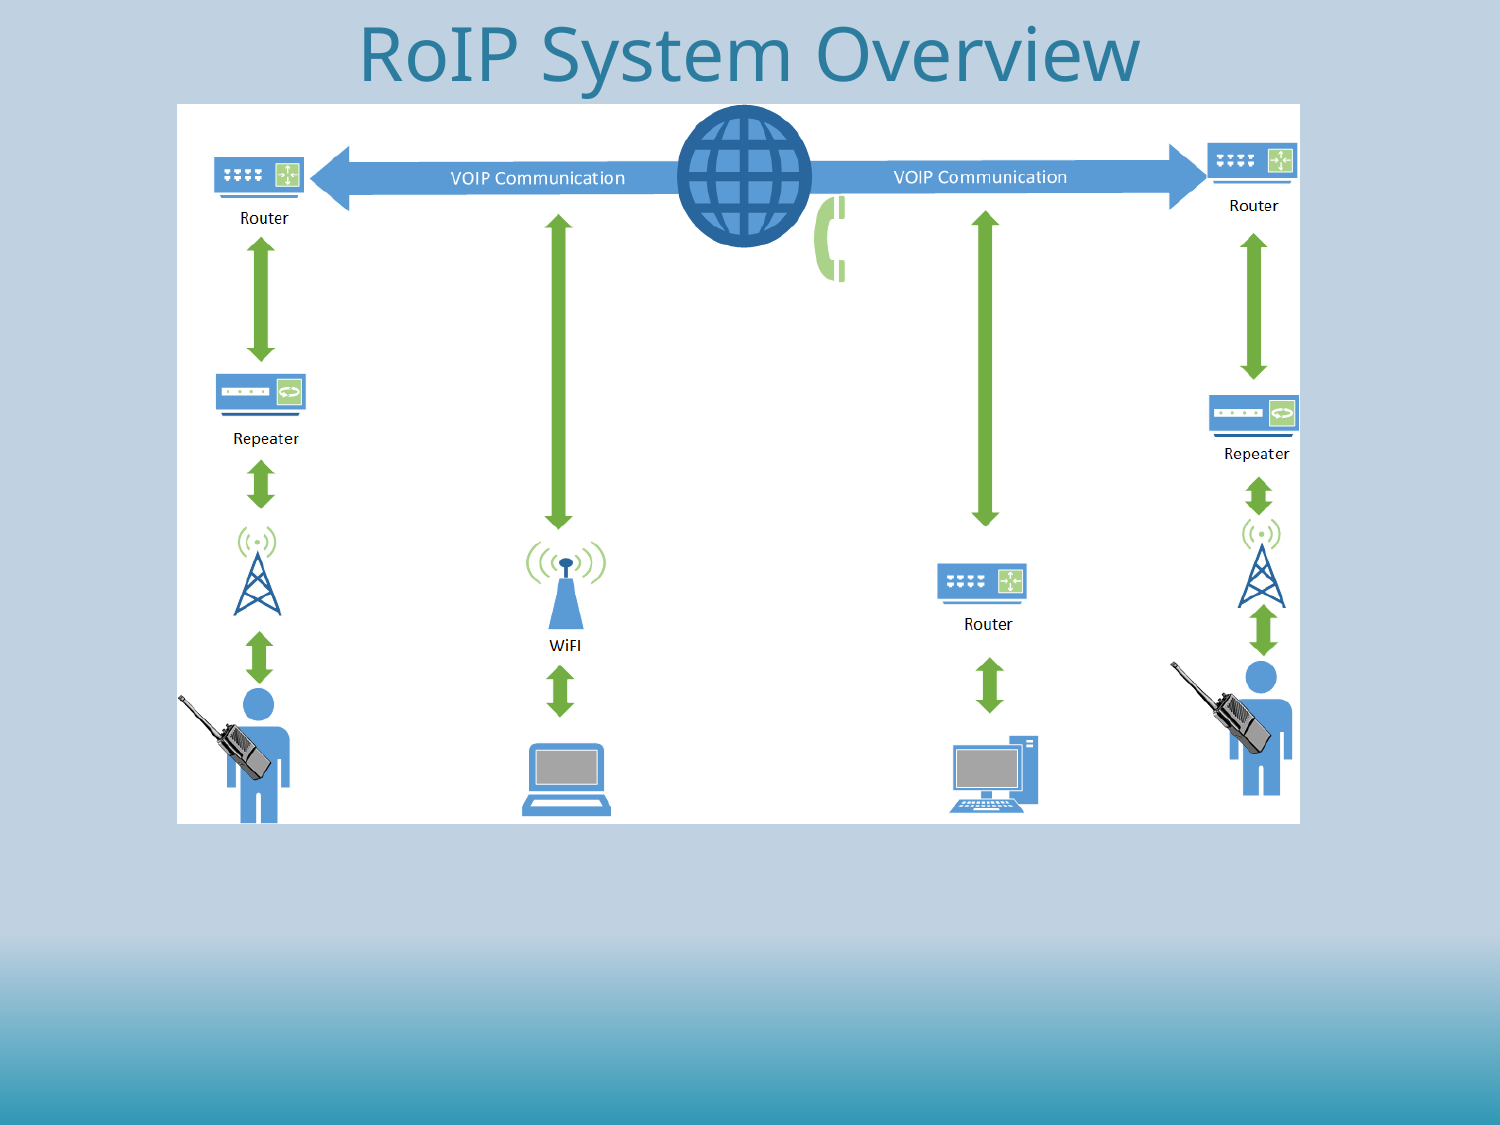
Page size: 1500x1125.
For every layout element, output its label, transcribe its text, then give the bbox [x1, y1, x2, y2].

picture [176, 103, 1300, 824]
title RoIP System Overview [90, 17, 1410, 105]
